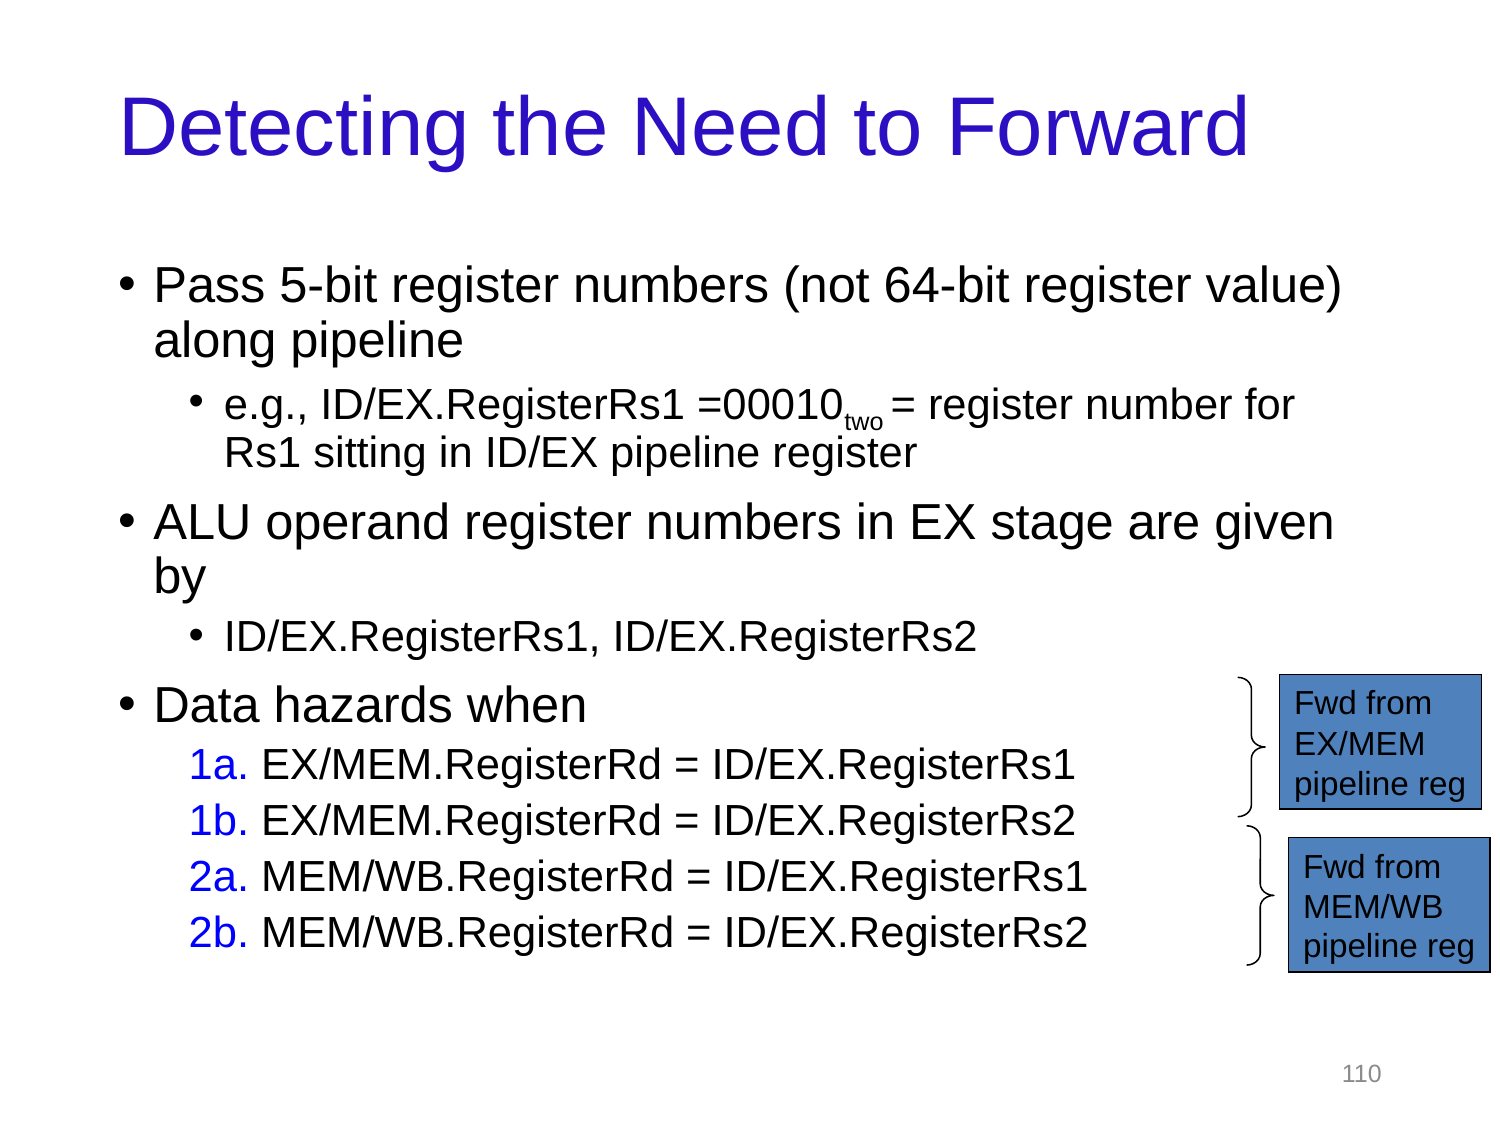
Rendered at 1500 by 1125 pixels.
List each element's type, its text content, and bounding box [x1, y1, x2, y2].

slide_number 110 [1059, 1042, 1397, 1103]
text_box [1246, 825, 1274, 966]
text_box Fwd from MEM/WB pipeline reg [1288, 837, 1491, 972]
text_box Fwd from EX/MEM pipeline reg [1279, 674, 1482, 809]
title Detecting the Need to Forward [103, 59, 1397, 197]
list Pass 5-bit register numbers (not 64-bit register value) along pipeline e.g., ID/EX.RegisterRs1 =00010two = register number for Rs1 sitting in ID/EX pipeline register ALU operand register numbers in EX stage are given by ID/EX.RegisterRs1, ID/EX.RegisterRs2 Data hazards when 1a. EX/MEM.RegisterRd = ID/EX.RegisterRs1 1b. EX/MEM.RegisterRd = ID/EX.RegisterRs2 2a. MEM/WB.RegisterRd = ID/EX.RegisterRs1 2b. MEM/WB.RegisterRd = ID/EX.RegisterRs2 [103, 251, 1397, 966]
text_box [1237, 677, 1266, 817]
